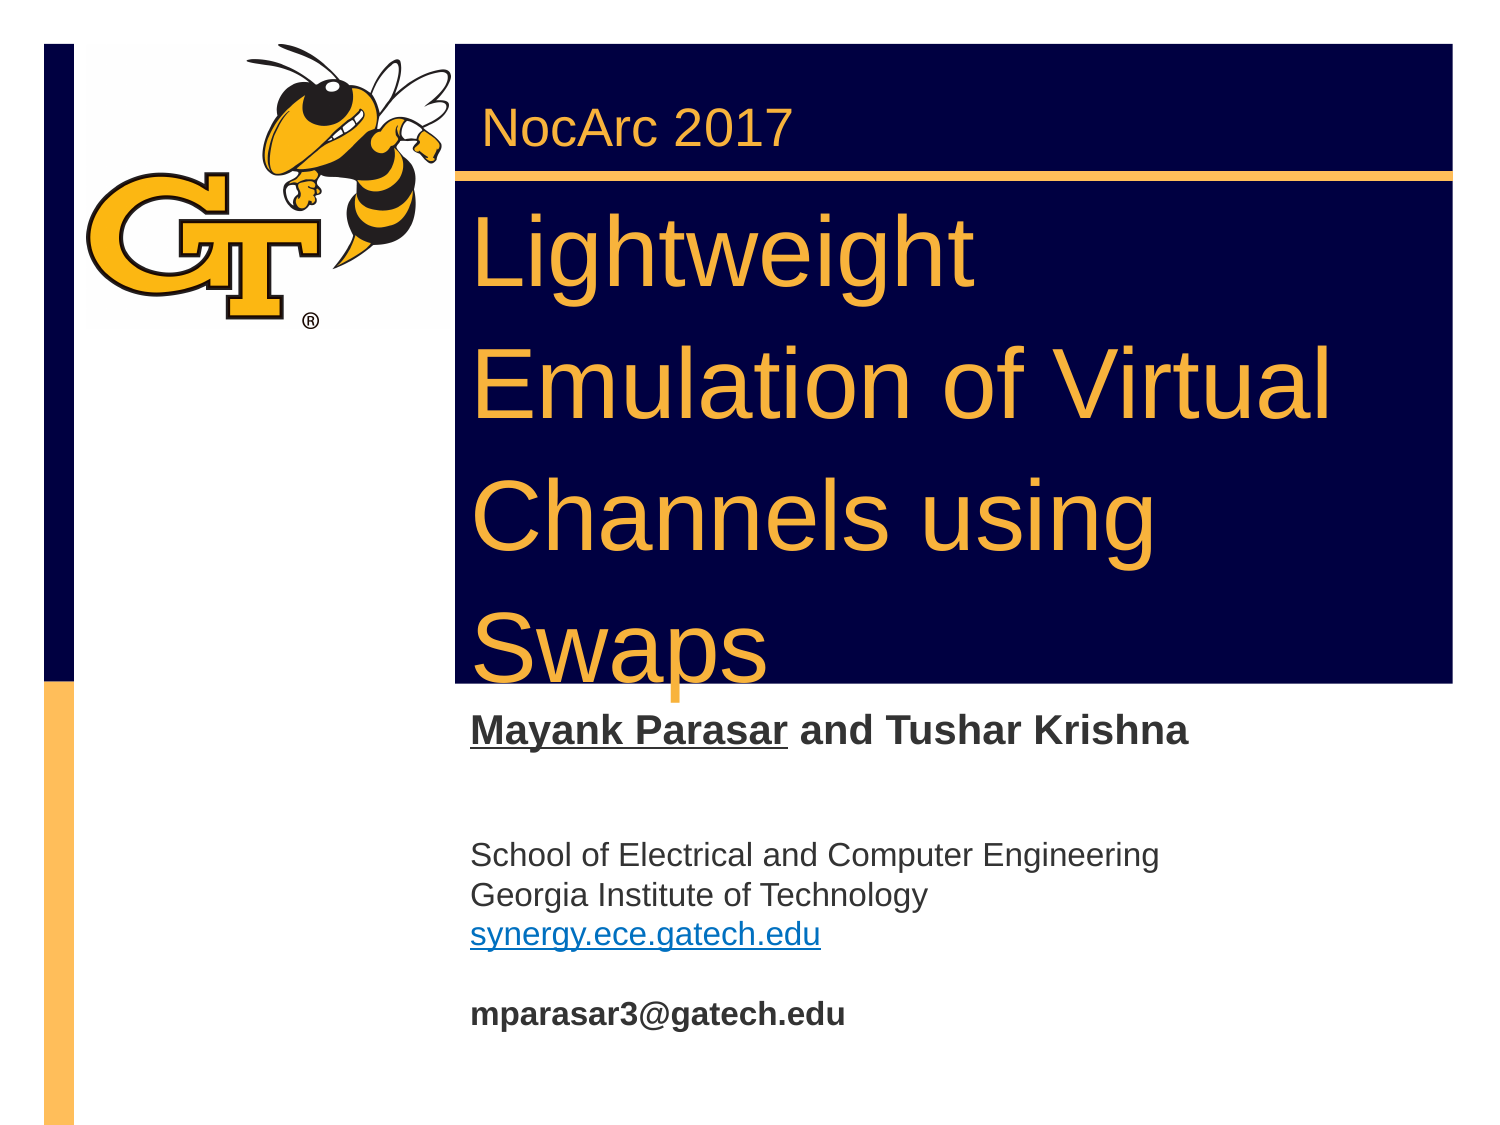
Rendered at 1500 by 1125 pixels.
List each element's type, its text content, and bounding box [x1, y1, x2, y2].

text_box NocArc 2017 [466, 82, 1399, 165]
subtitle Mayank Parasar and Tushar Krishna School of Electrical and Computer Engineering Georgia Institute of Technology synergy.ece.gatech.edu mparasar3@gatech.edu [455, 695, 1419, 1088]
title Lightweight Emulation of Virtual Channels using Swaps [455, 164, 1454, 710]
picture [86, 44, 451, 329]
